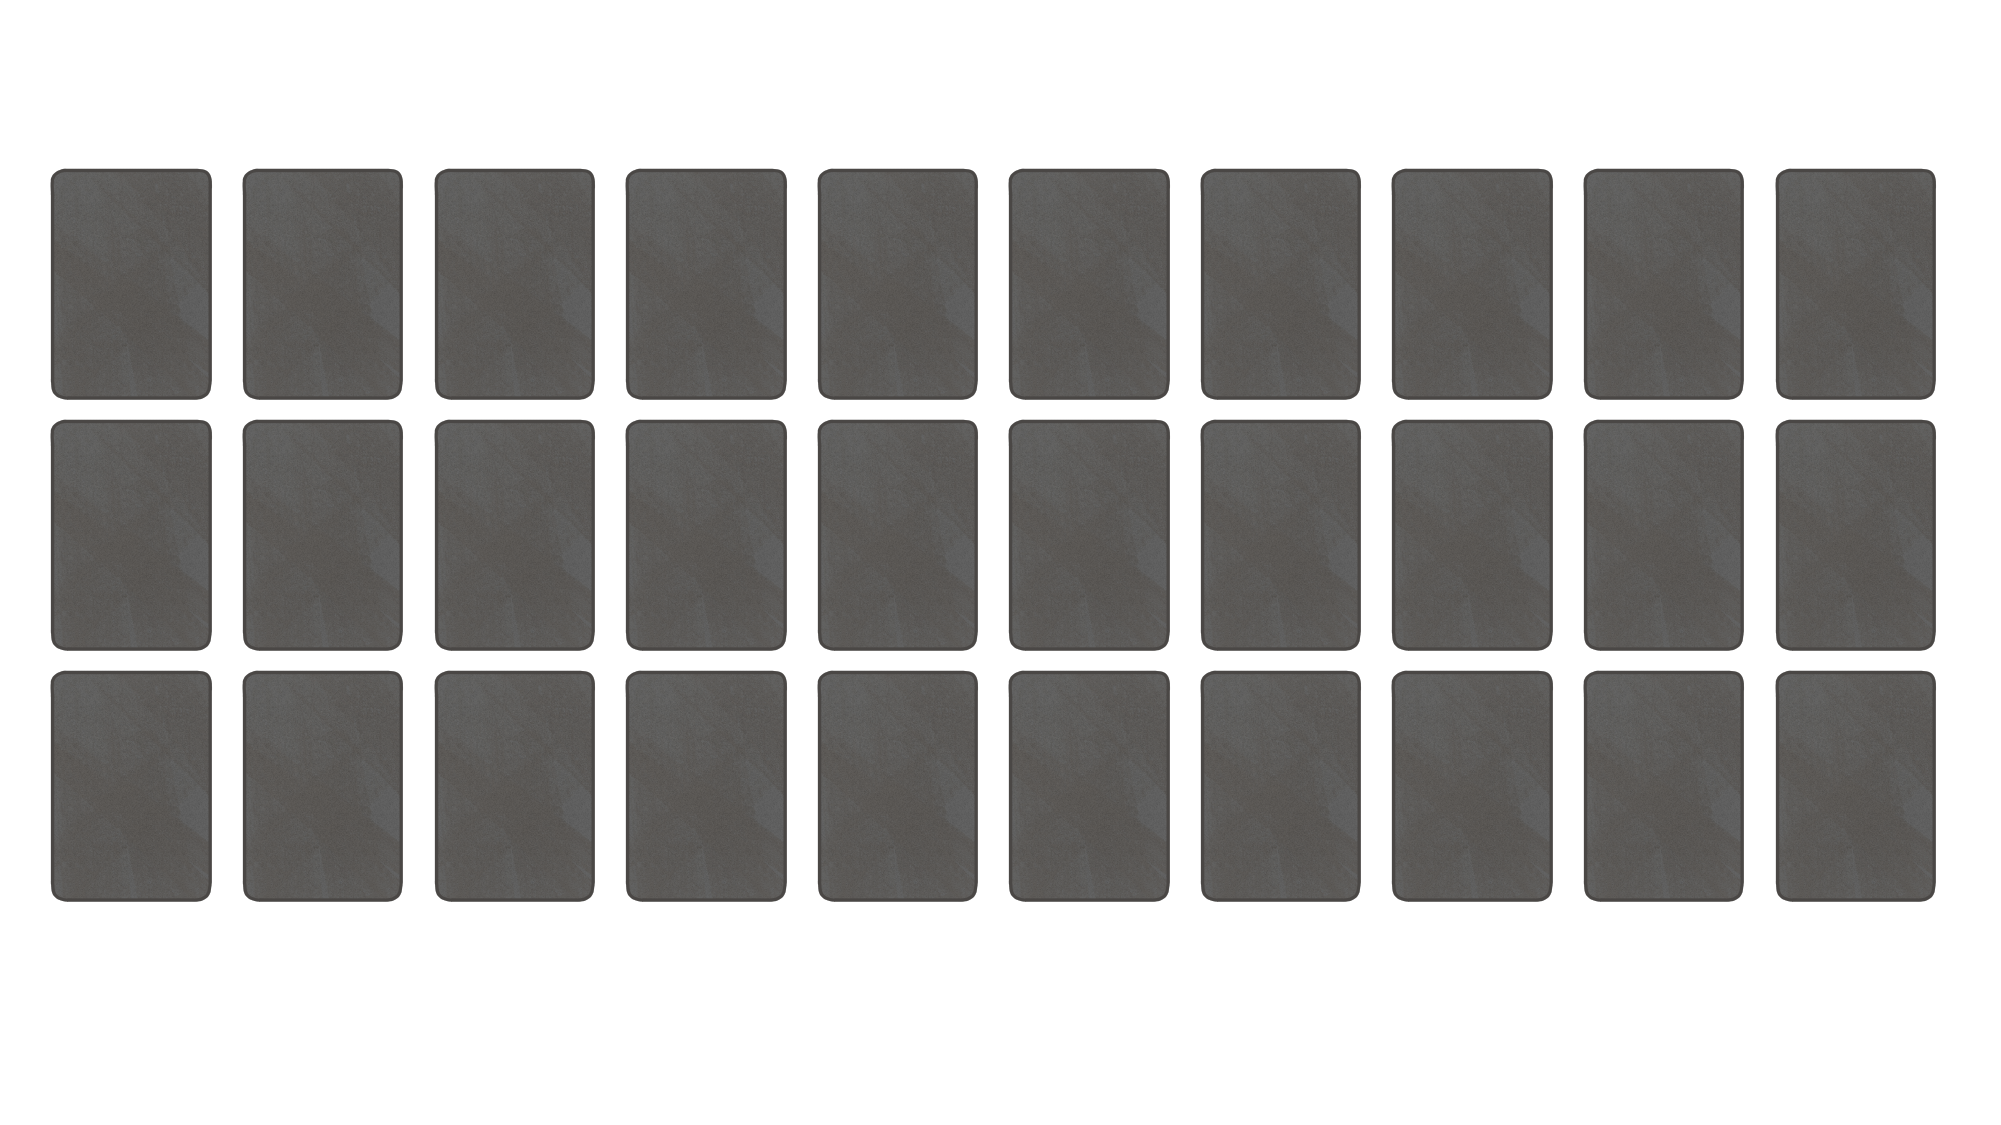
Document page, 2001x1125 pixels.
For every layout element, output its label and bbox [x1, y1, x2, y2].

picture [424, 158, 605, 913]
picture [1765, 158, 1946, 913]
picture [41, 158, 222, 913]
picture [232, 158, 414, 913]
picture [807, 158, 989, 913]
picture [1573, 158, 1755, 913]
picture [1190, 158, 1372, 913]
picture [616, 158, 797, 913]
picture [999, 158, 1180, 913]
picture [1382, 158, 1563, 913]
